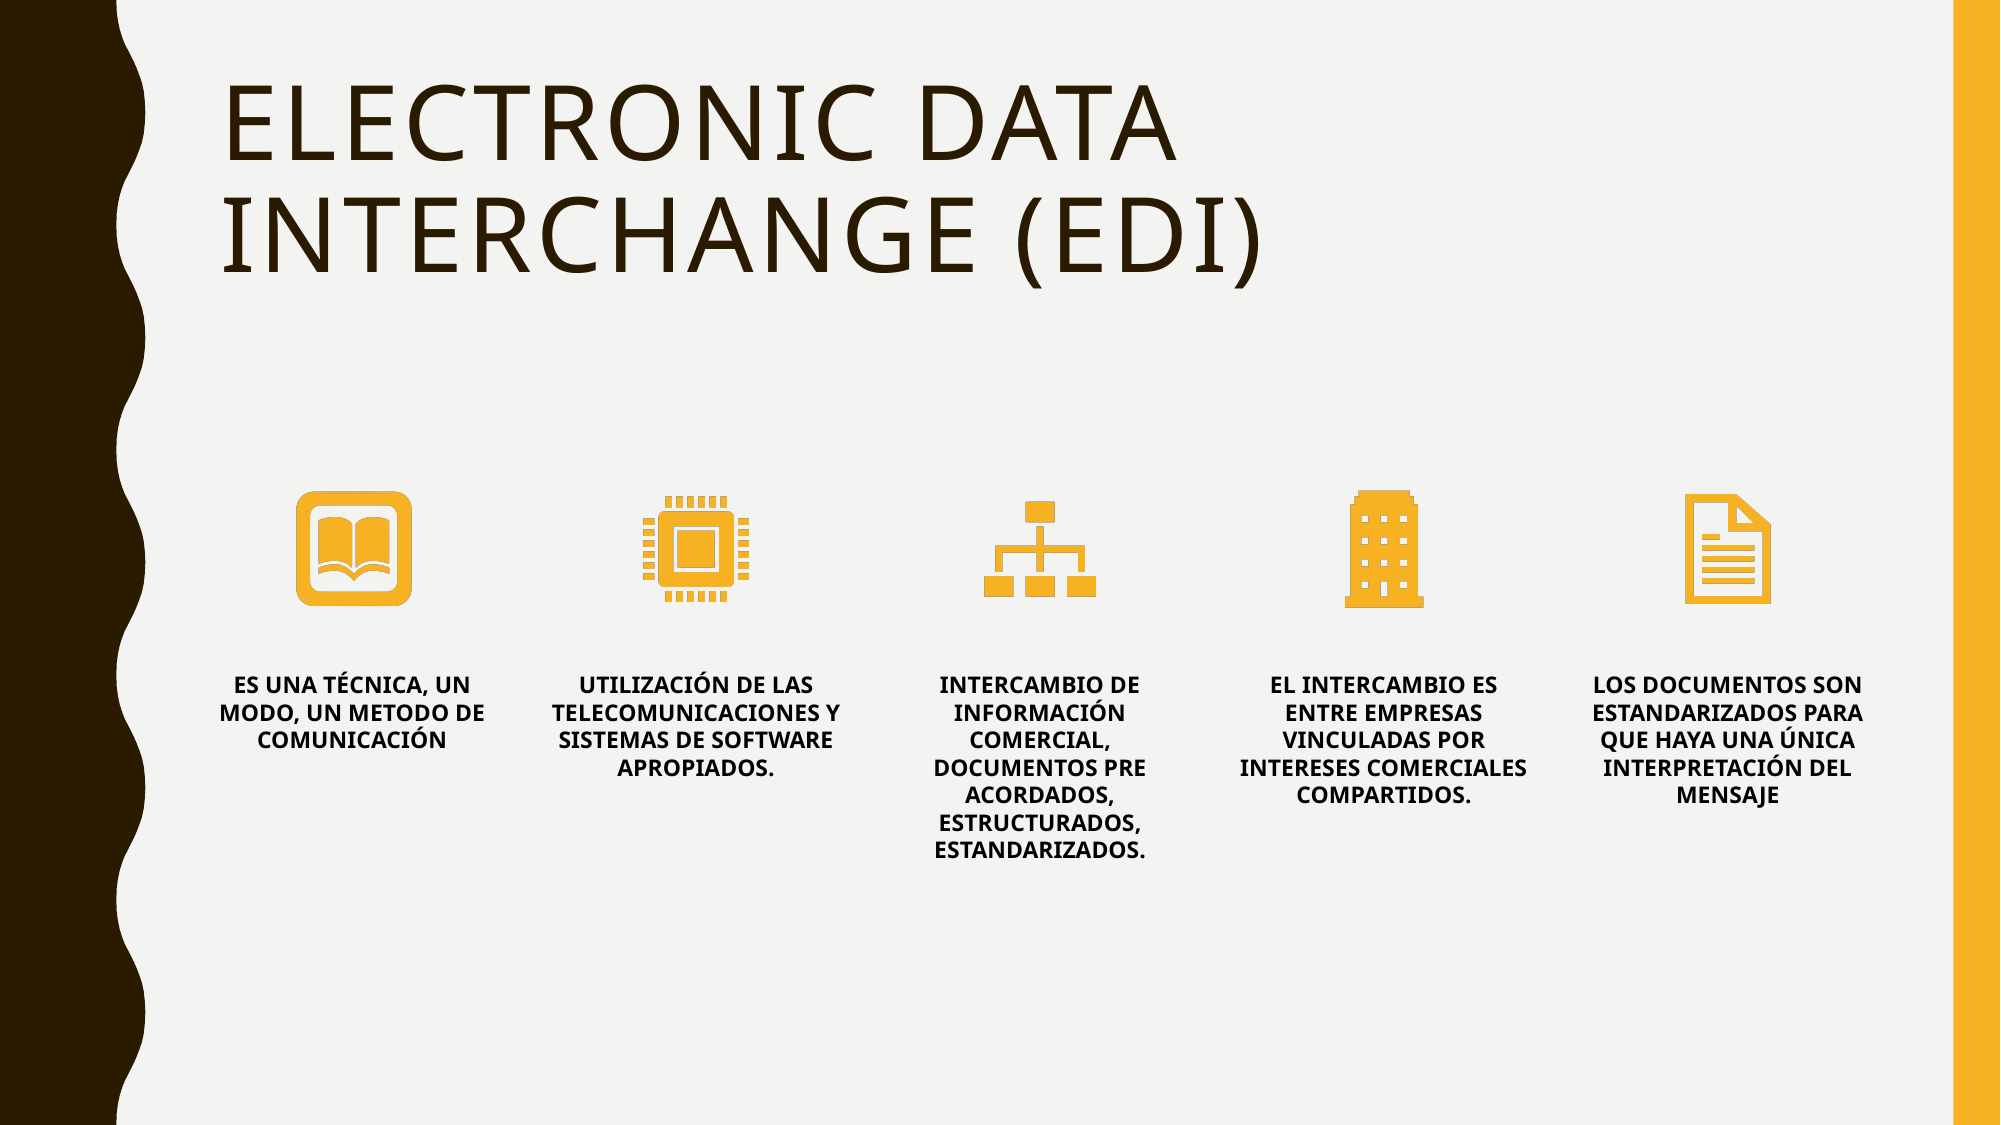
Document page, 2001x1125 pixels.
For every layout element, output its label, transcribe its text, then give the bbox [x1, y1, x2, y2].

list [205, 374, 1875, 965]
title ELECTRONIC DATA INTERCHANGE (EDI) [205, 62, 1875, 308]
